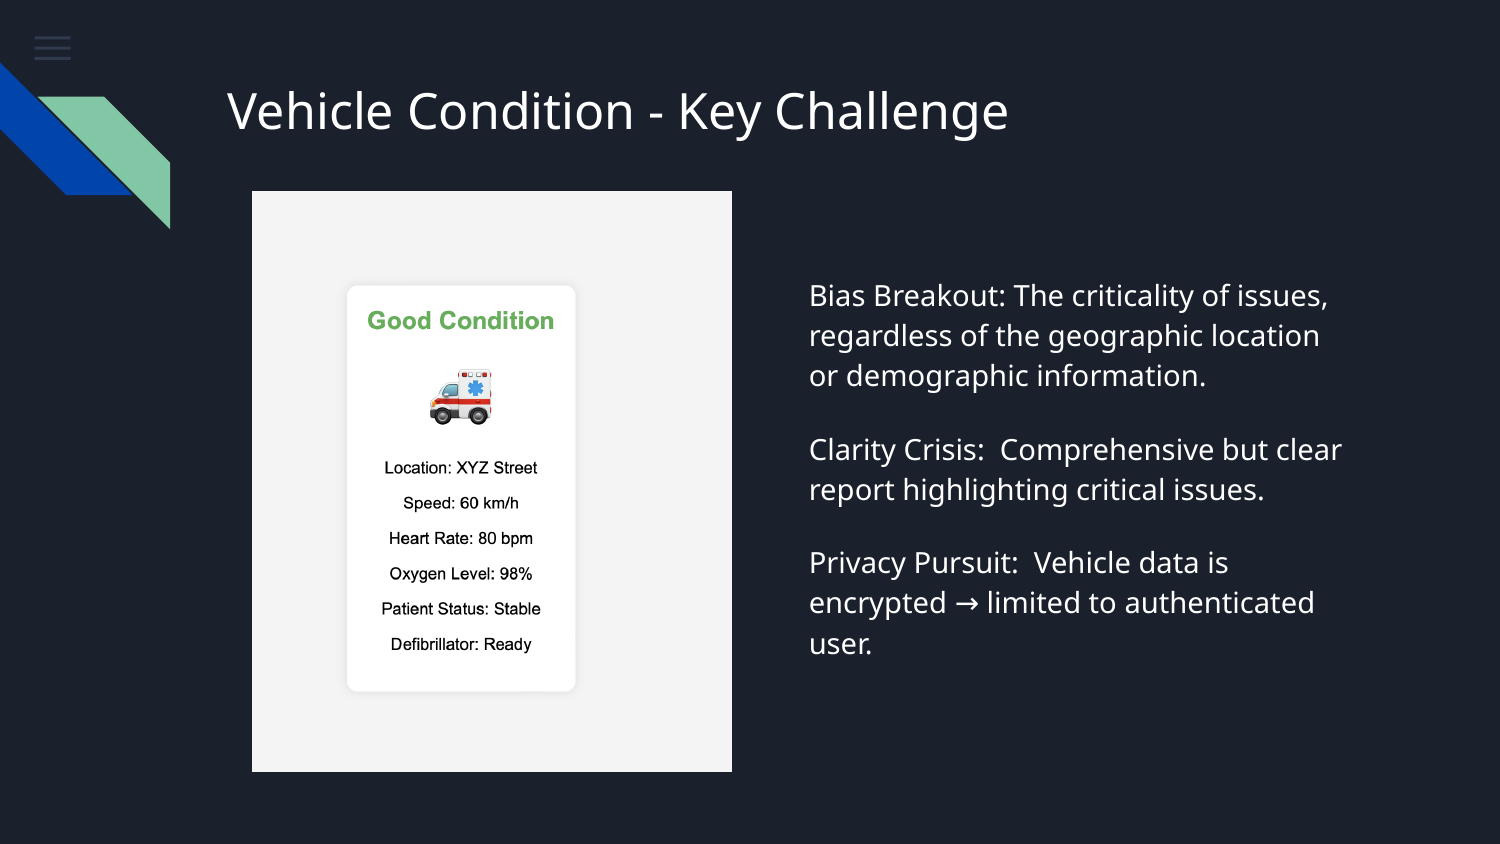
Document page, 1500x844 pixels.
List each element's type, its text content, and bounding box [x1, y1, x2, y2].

picture [251, 191, 733, 772]
list Bias Breakout: The criticality of issues, regardless of the geographic location or demographic information. Clarity Crisis: Comprehensive but clear report highlighting critical issues. Privacy Pursuit: Vehicle data is encrypted → limited to authenticated user. [793, 257, 1368, 735]
title Vehicle Condition - Key Challenge [212, 64, 1368, 215]
